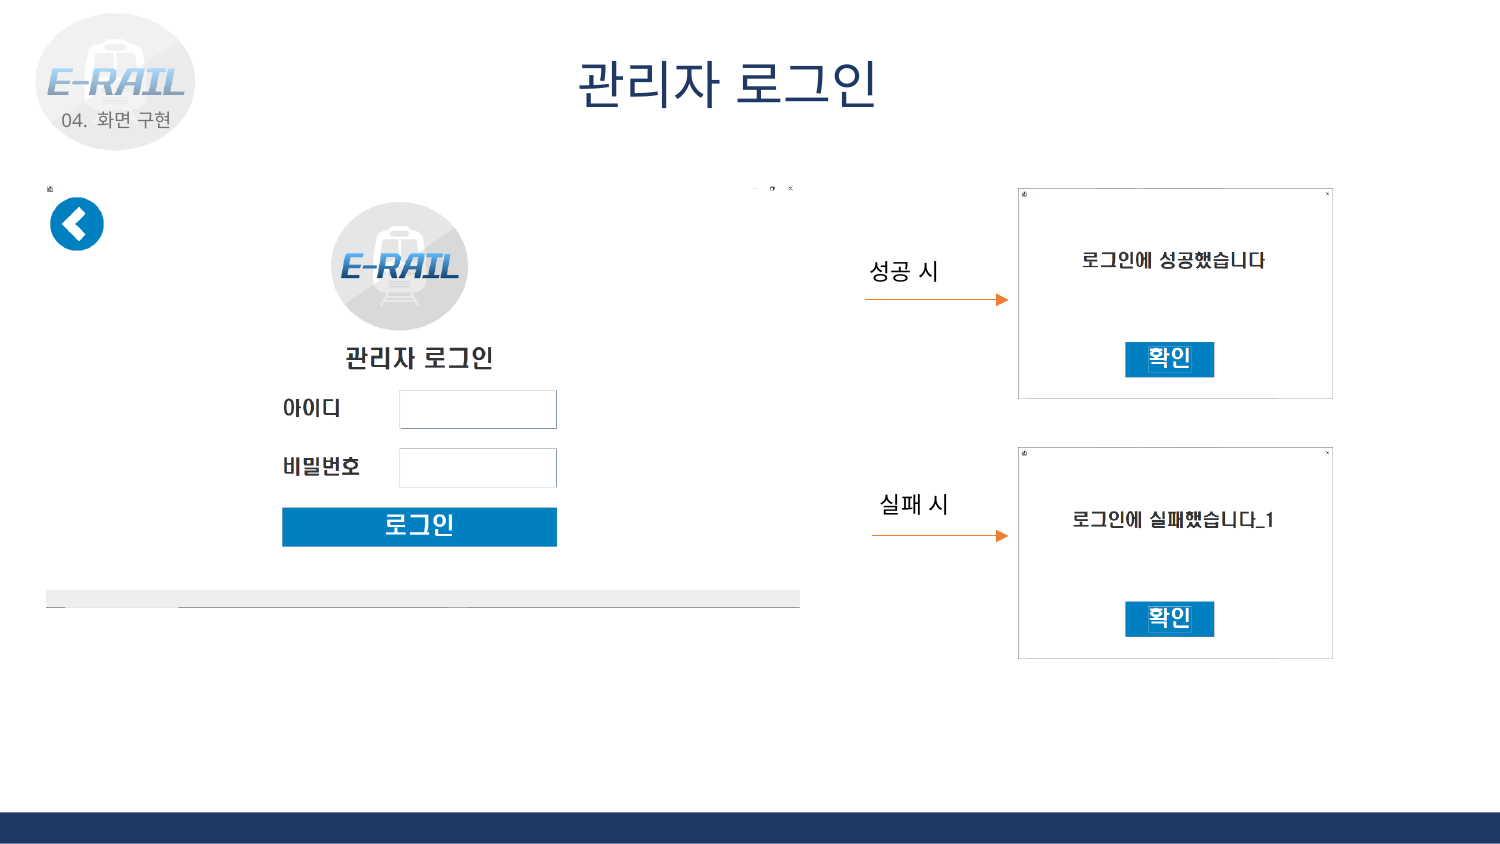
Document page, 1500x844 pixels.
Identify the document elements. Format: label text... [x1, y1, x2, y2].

text_box [0, 811, 1500, 844]
text_box 실패 시 [865, 483, 1018, 526]
text_box 관리자 로그인 [563, 45, 937, 123]
picture [1018, 447, 1333, 659]
picture [46, 184, 800, 608]
text_box 성공 시 [855, 250, 1018, 293]
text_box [27, 7, 211, 162]
picture [1018, 188, 1333, 399]
